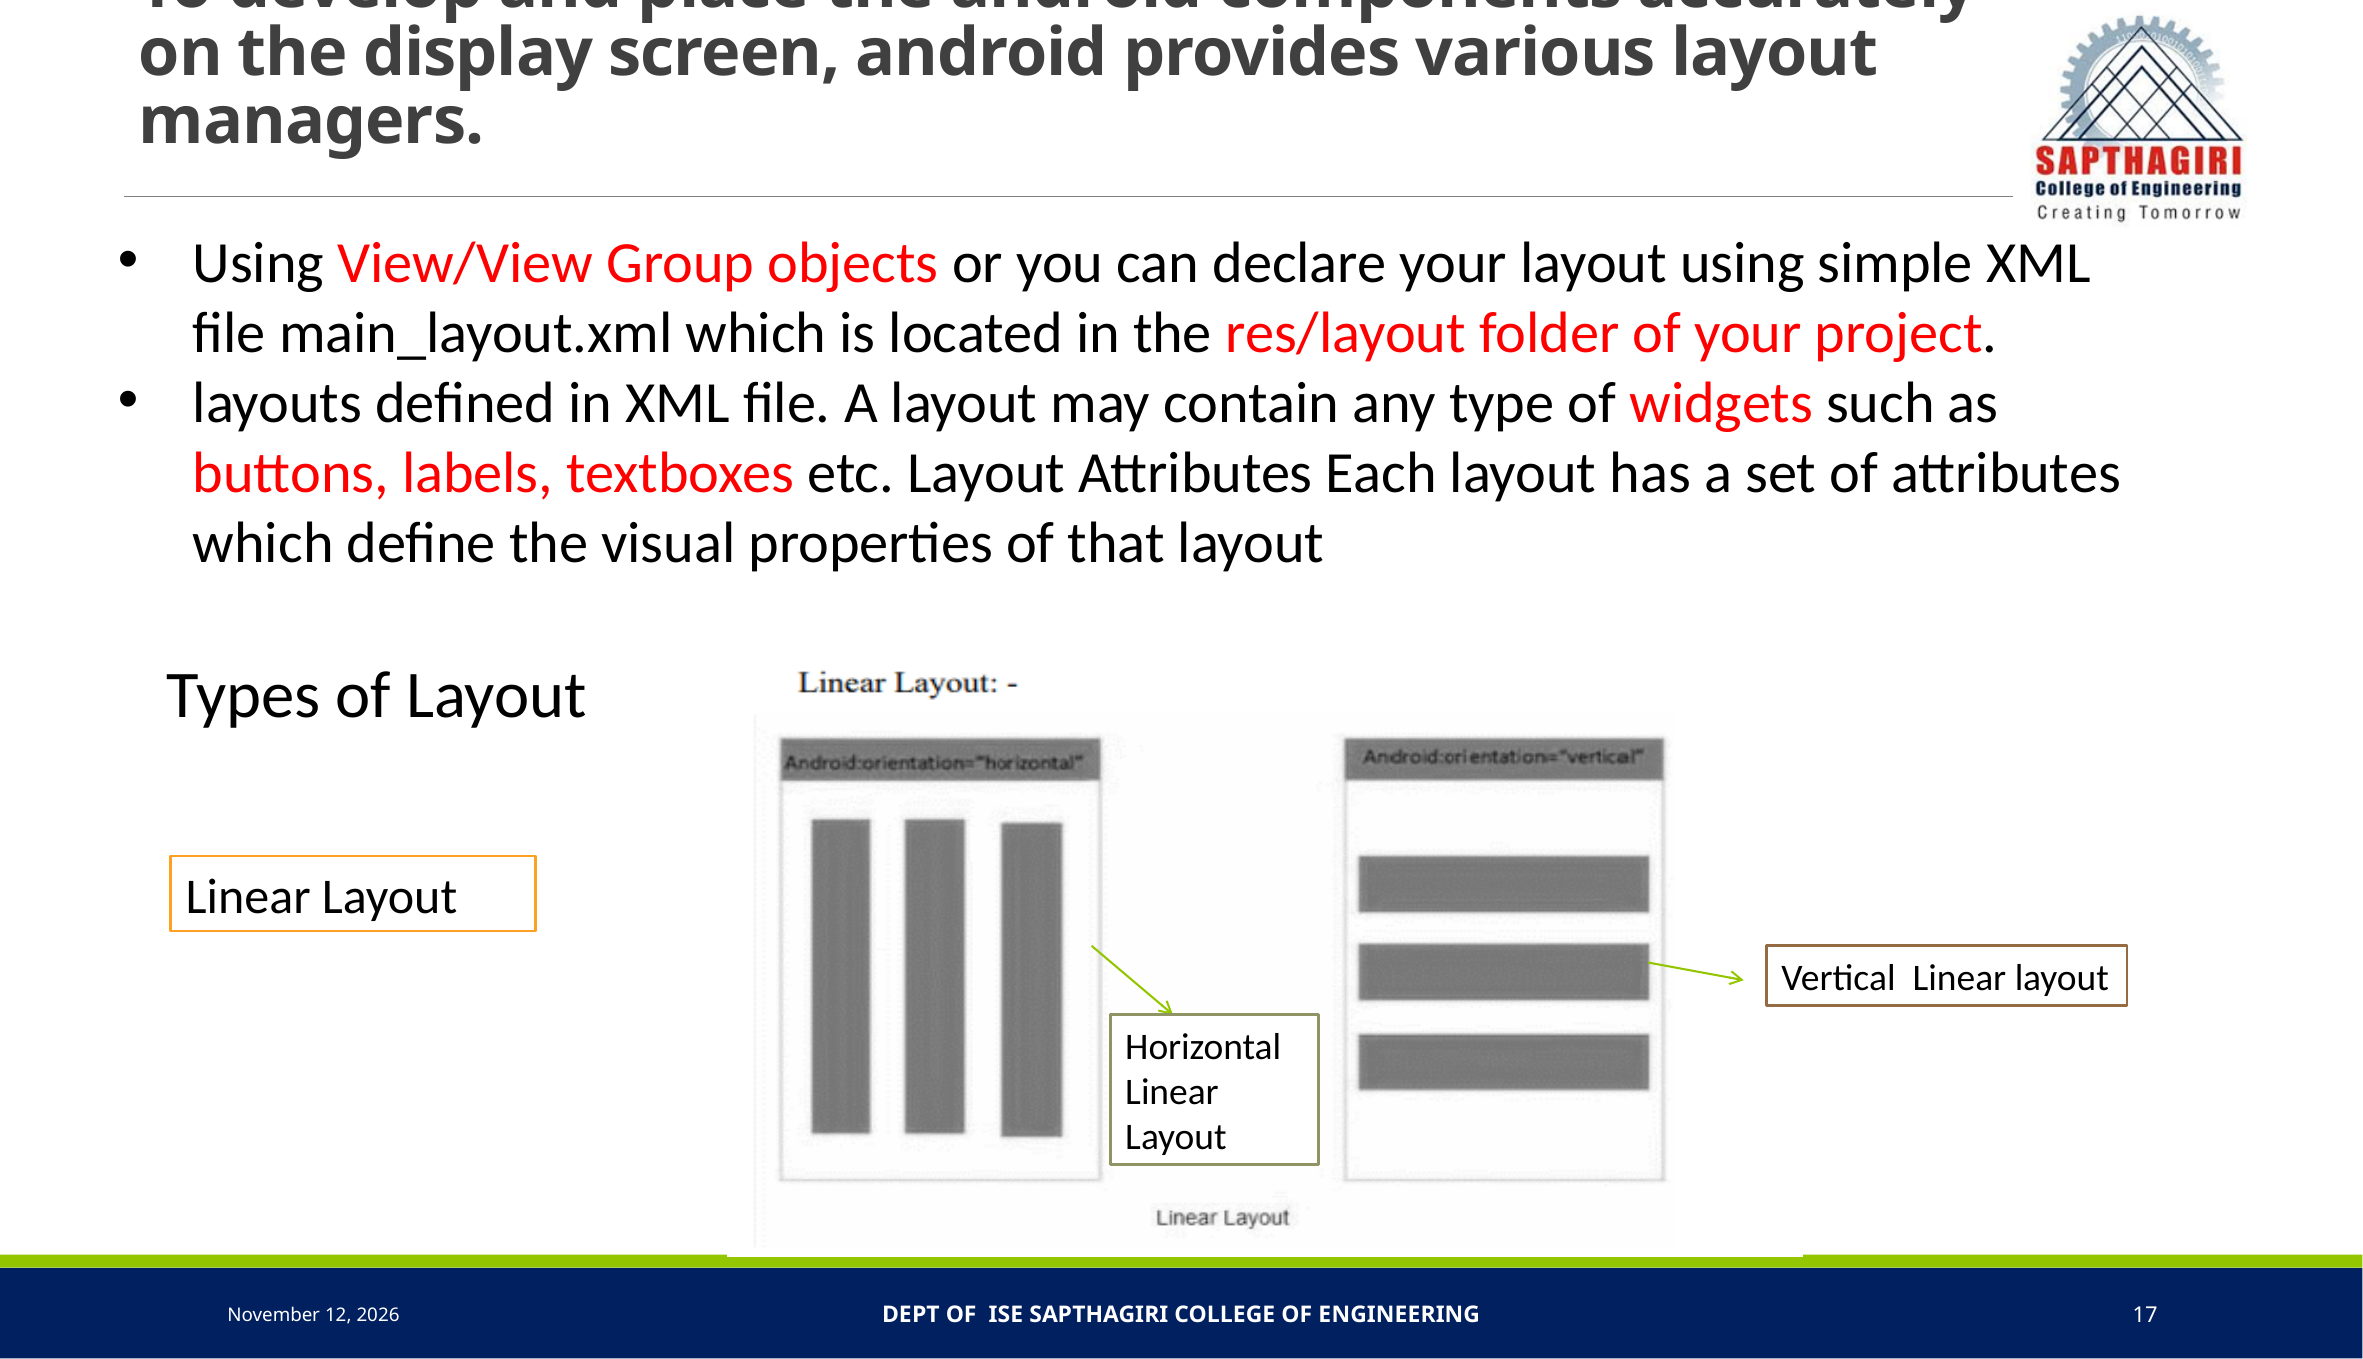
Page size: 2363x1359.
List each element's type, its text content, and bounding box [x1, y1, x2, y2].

text_box Linear Layout [169, 855, 537, 932]
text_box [1091, 945, 1174, 1015]
text_box Vertical Linear layout [1812, 944, 2128, 1007]
footer Dept of ISE SAPTHAGIRI COLLEGE OF ENGINEERING [714, 1279, 1649, 1352]
text_box Types of Layout [152, 643, 642, 739]
text_box Using View/View Group objects or you can declare your layout using simple XML file main_layout.xml which is located in the res/layout folder of your project. layouts defined in XML file. A layout may contain any type of widgets such as buttons, labels, textboxes etc. Layout Attributes Each layout has a set of attributes which define the visual properties of that layout [103, 216, 2173, 582]
picture [2013, 0, 2266, 237]
picture [726, 652, 1803, 1258]
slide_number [212, 1279, 692, 1352]
title To develop and place the android components accurately on the display screen, android provides various layout managers. [124, 21, 1999, 165]
slide_number 17 [1918, 1279, 2173, 1352]
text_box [1647, 961, 1745, 981]
